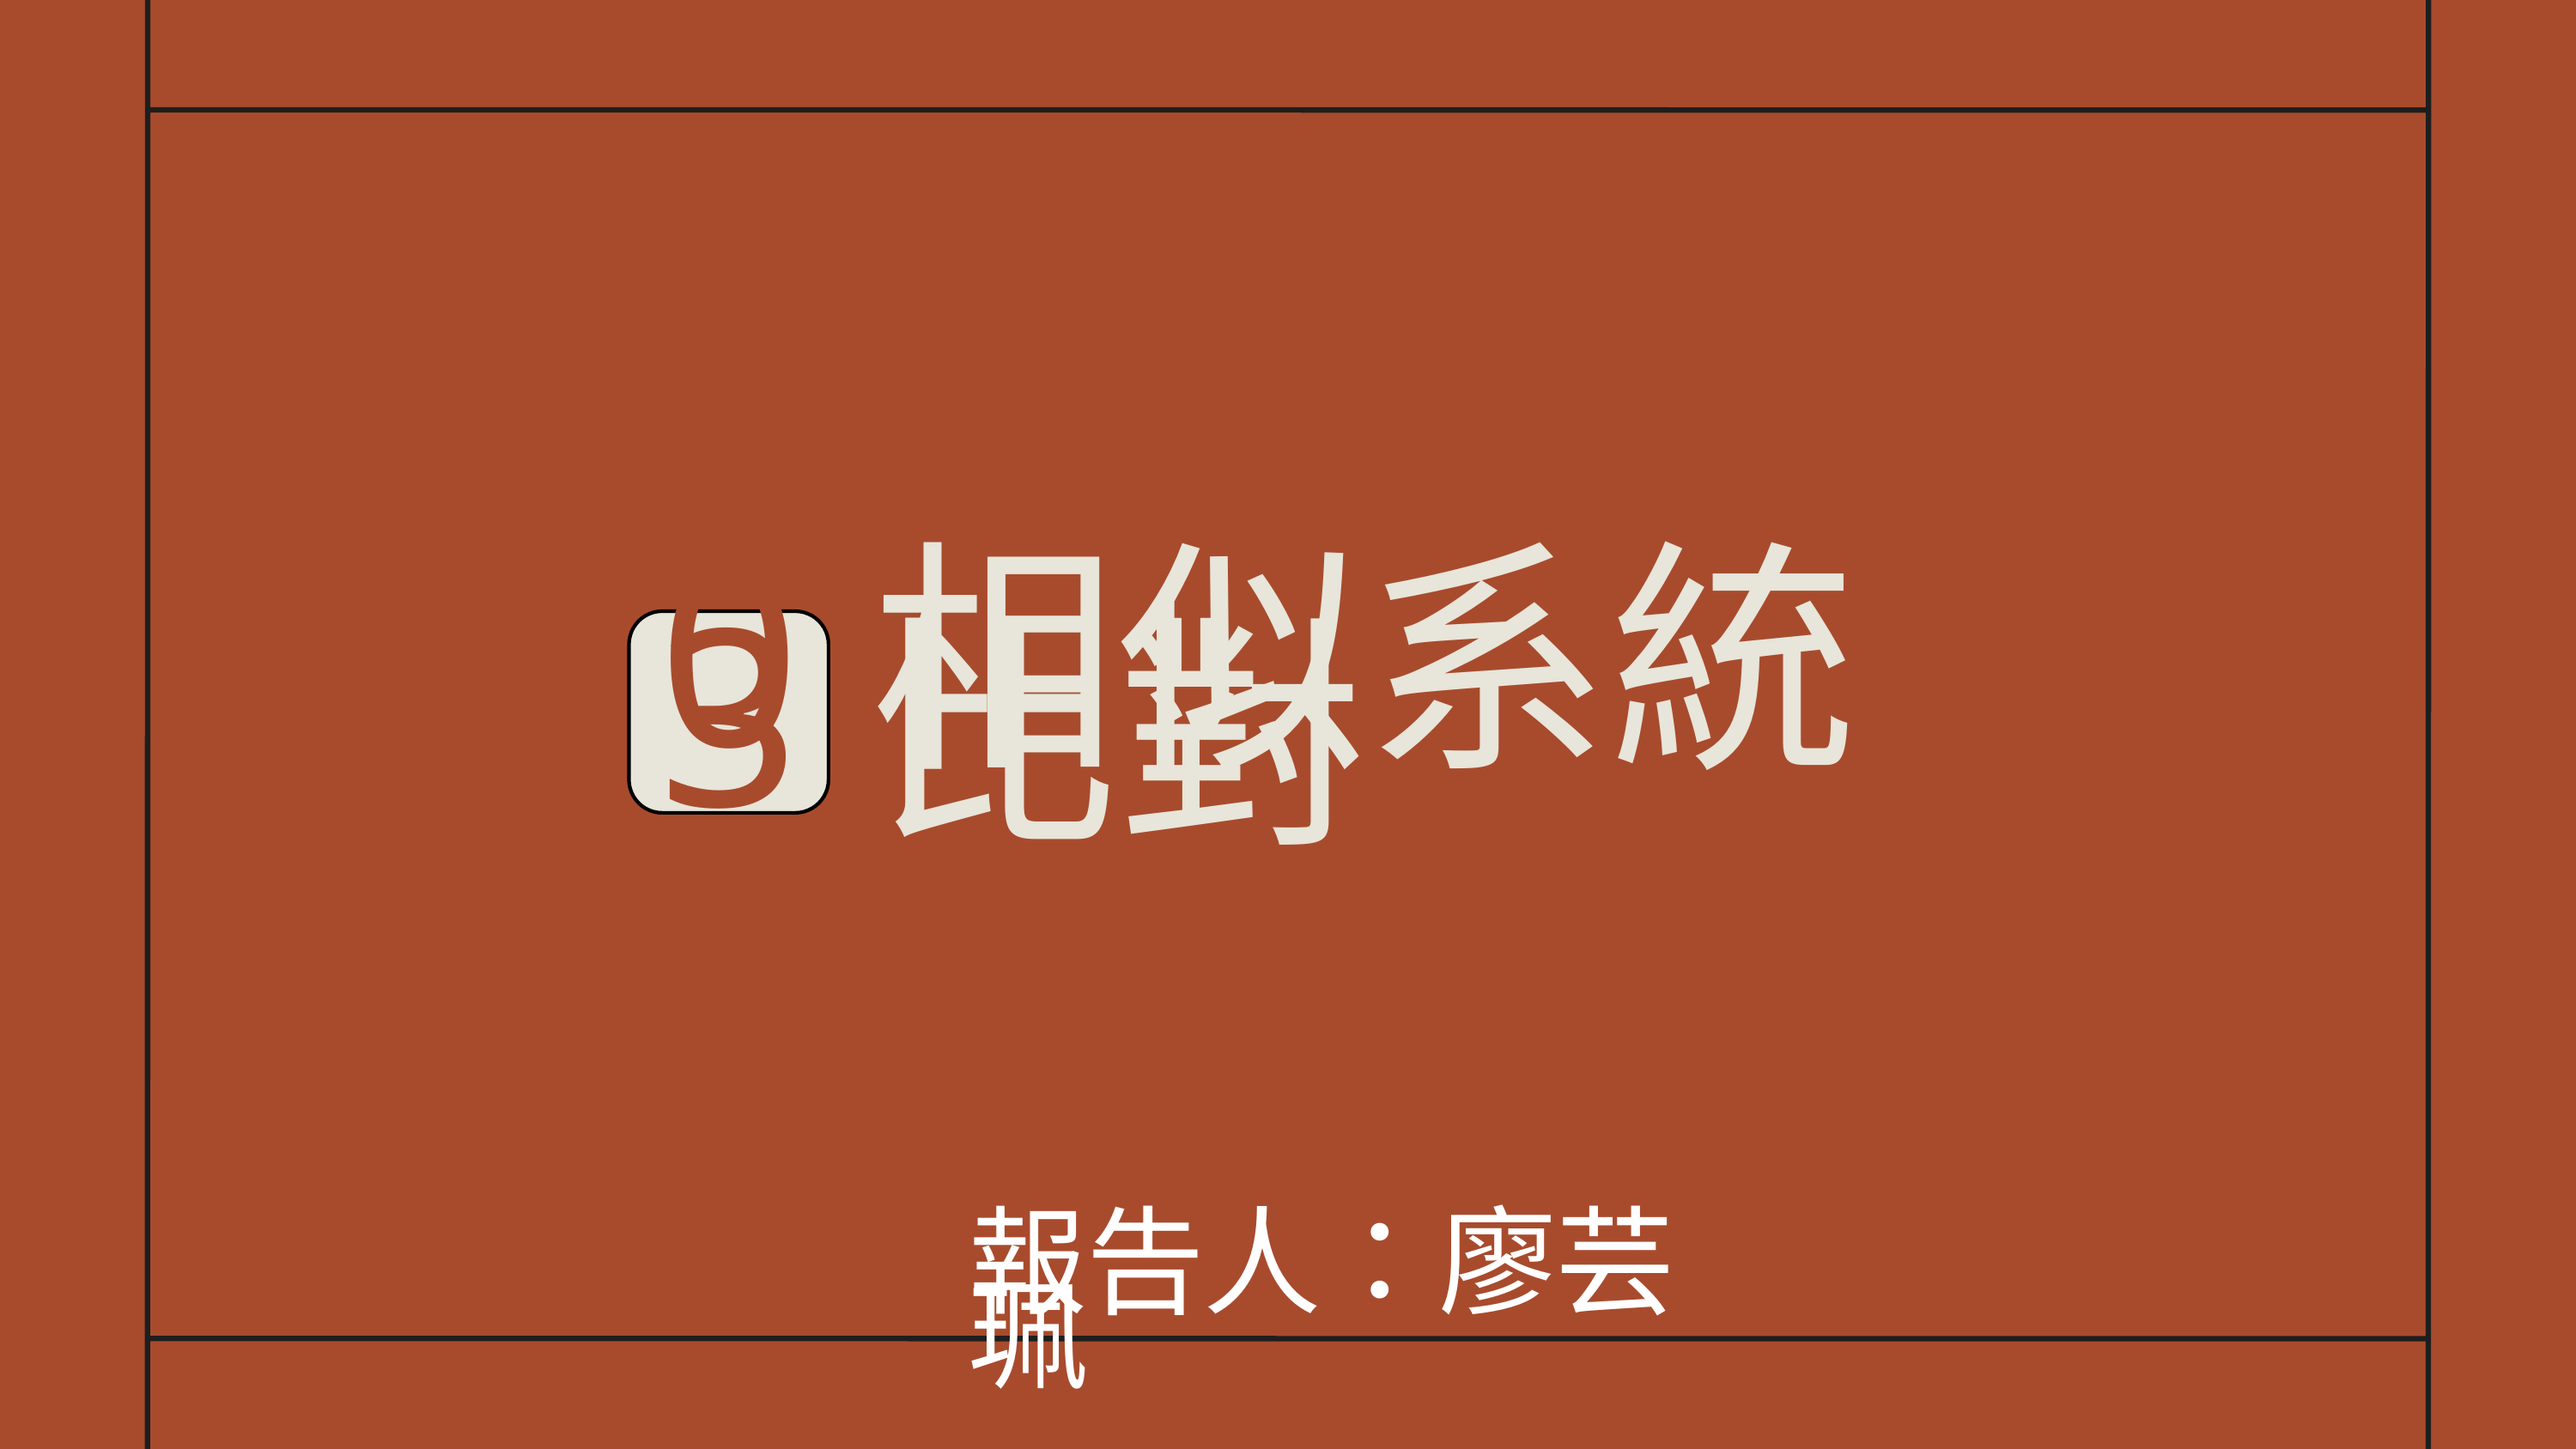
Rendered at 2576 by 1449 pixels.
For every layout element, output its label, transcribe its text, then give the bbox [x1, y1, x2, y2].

text_box 相似系統比對 [872, 724, 1986, 875]
text_box 報告人：廖芸珮 [969, 1253, 1686, 1404]
text_box 03 [590, 530, 869, 1061]
